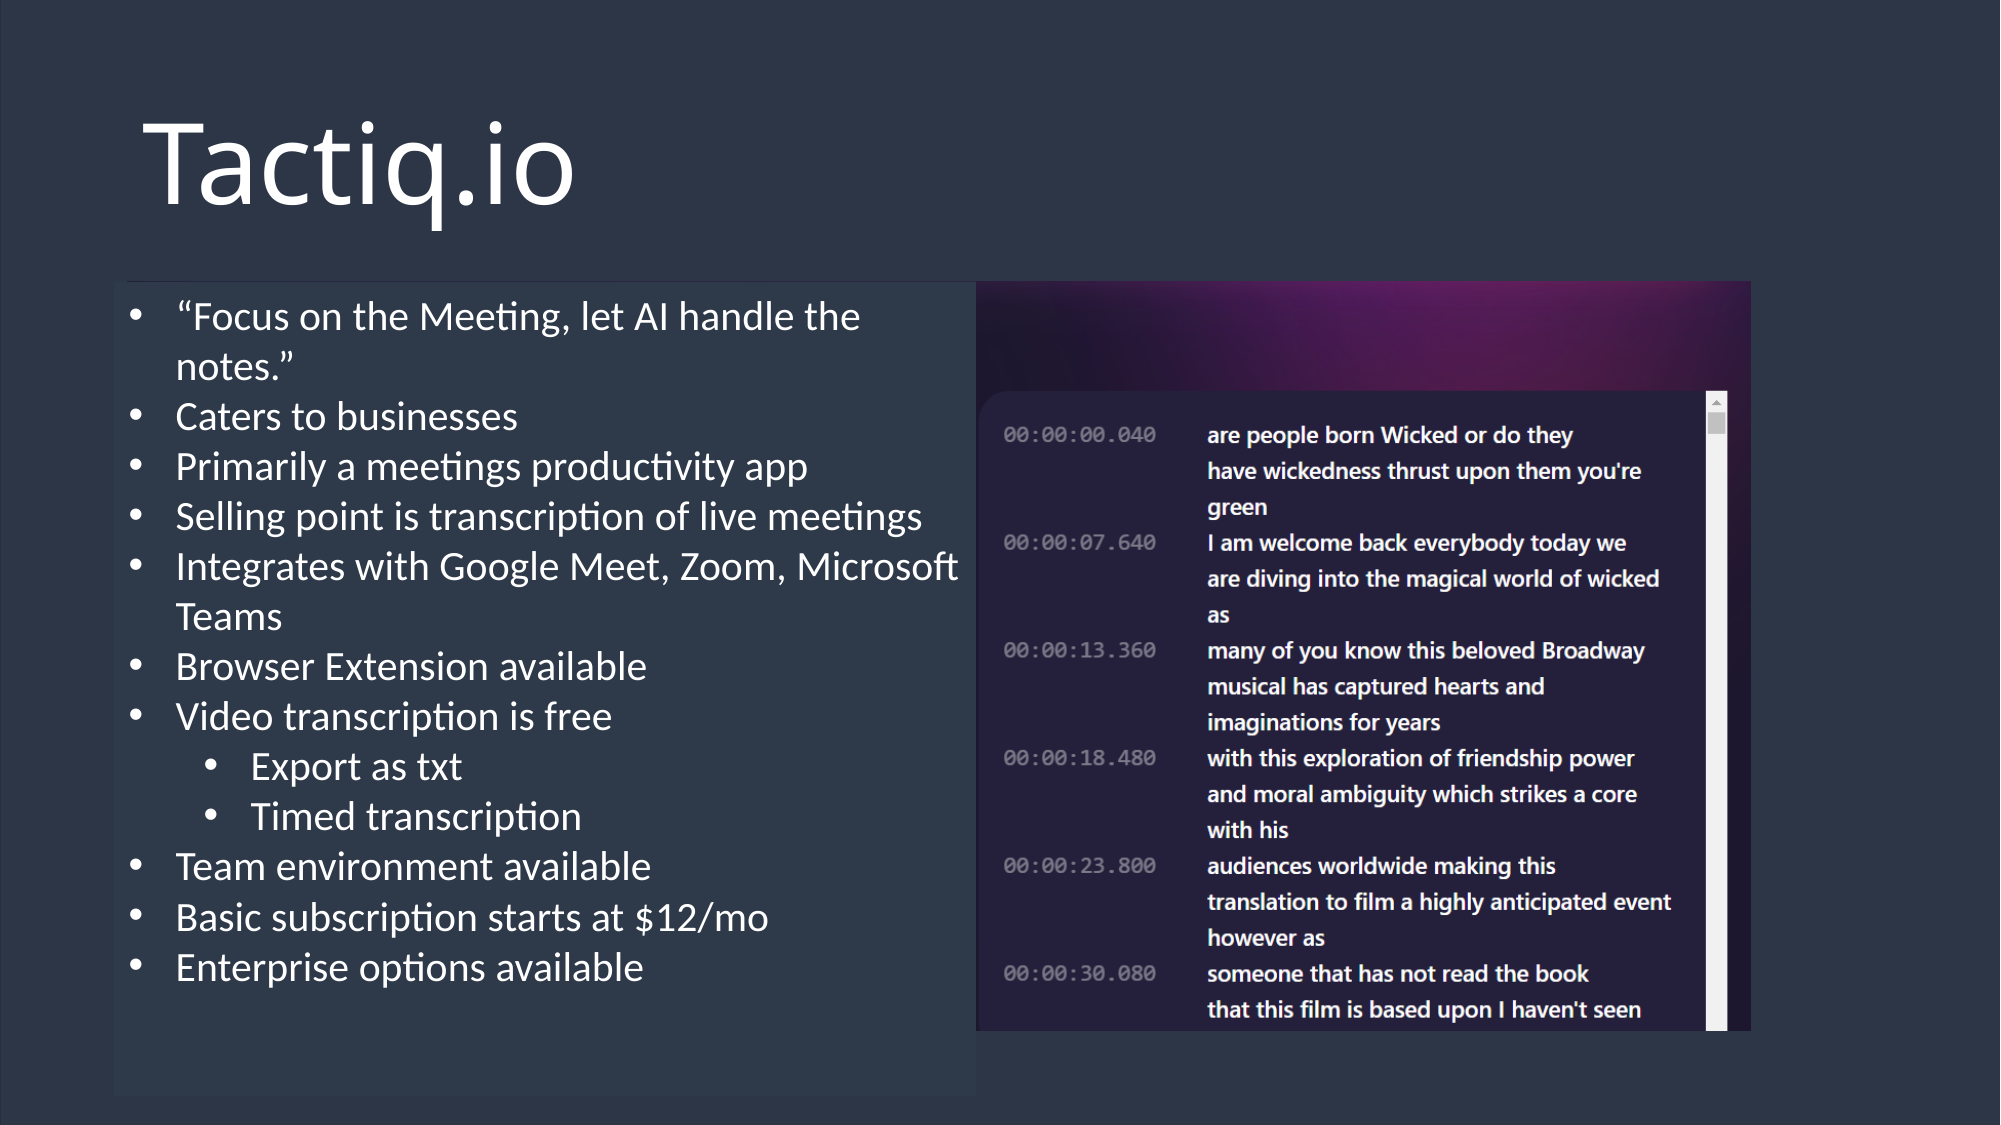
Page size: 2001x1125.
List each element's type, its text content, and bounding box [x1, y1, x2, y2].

title Tactiq.io [127, 59, 1873, 278]
picture [127, 281, 1751, 1032]
text_box “Focus on the Meeting, let AI handle the notes.” Caters to businesses Primarily a meetings productivity app Selling point is transcription of live meetings Integrates with Google Meet, Zoom, Microsoft Teams Browser Extension available Video transcription is free Export as txt Timed transcription Team environment available Basic subscription starts at $12/mo Enterprise options available [113, 281, 976, 1097]
